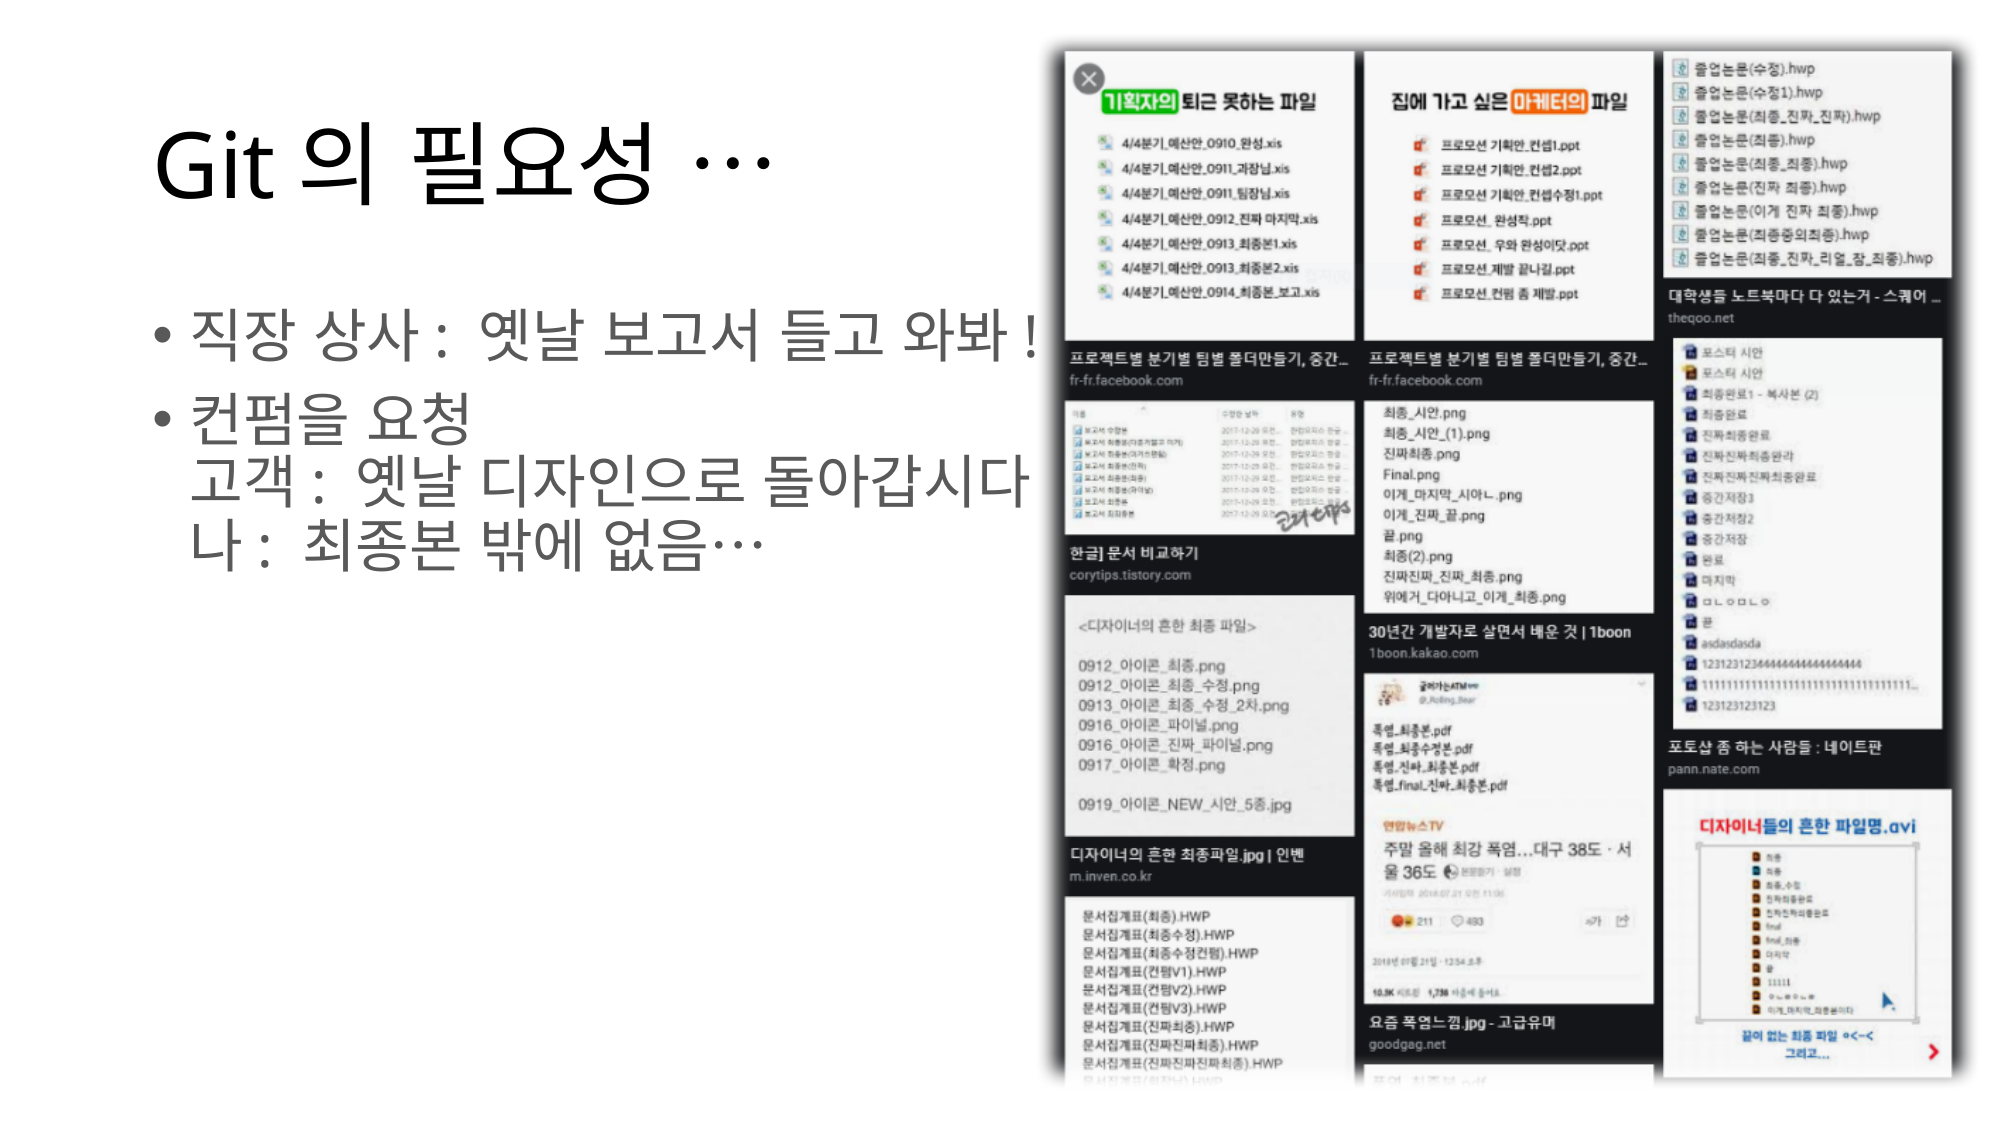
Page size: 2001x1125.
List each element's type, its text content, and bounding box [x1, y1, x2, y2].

picture [1036, 33, 1980, 1090]
list 직장 상사: 옛날 보고서 들고 와봐! 컨펌을 요청 고객: 옛날 디자인으로 돌아갑시다 나: 최종본 밖에 없음… [137, 299, 1036, 1014]
title Git의 필요성 … [137, 59, 1036, 278]
